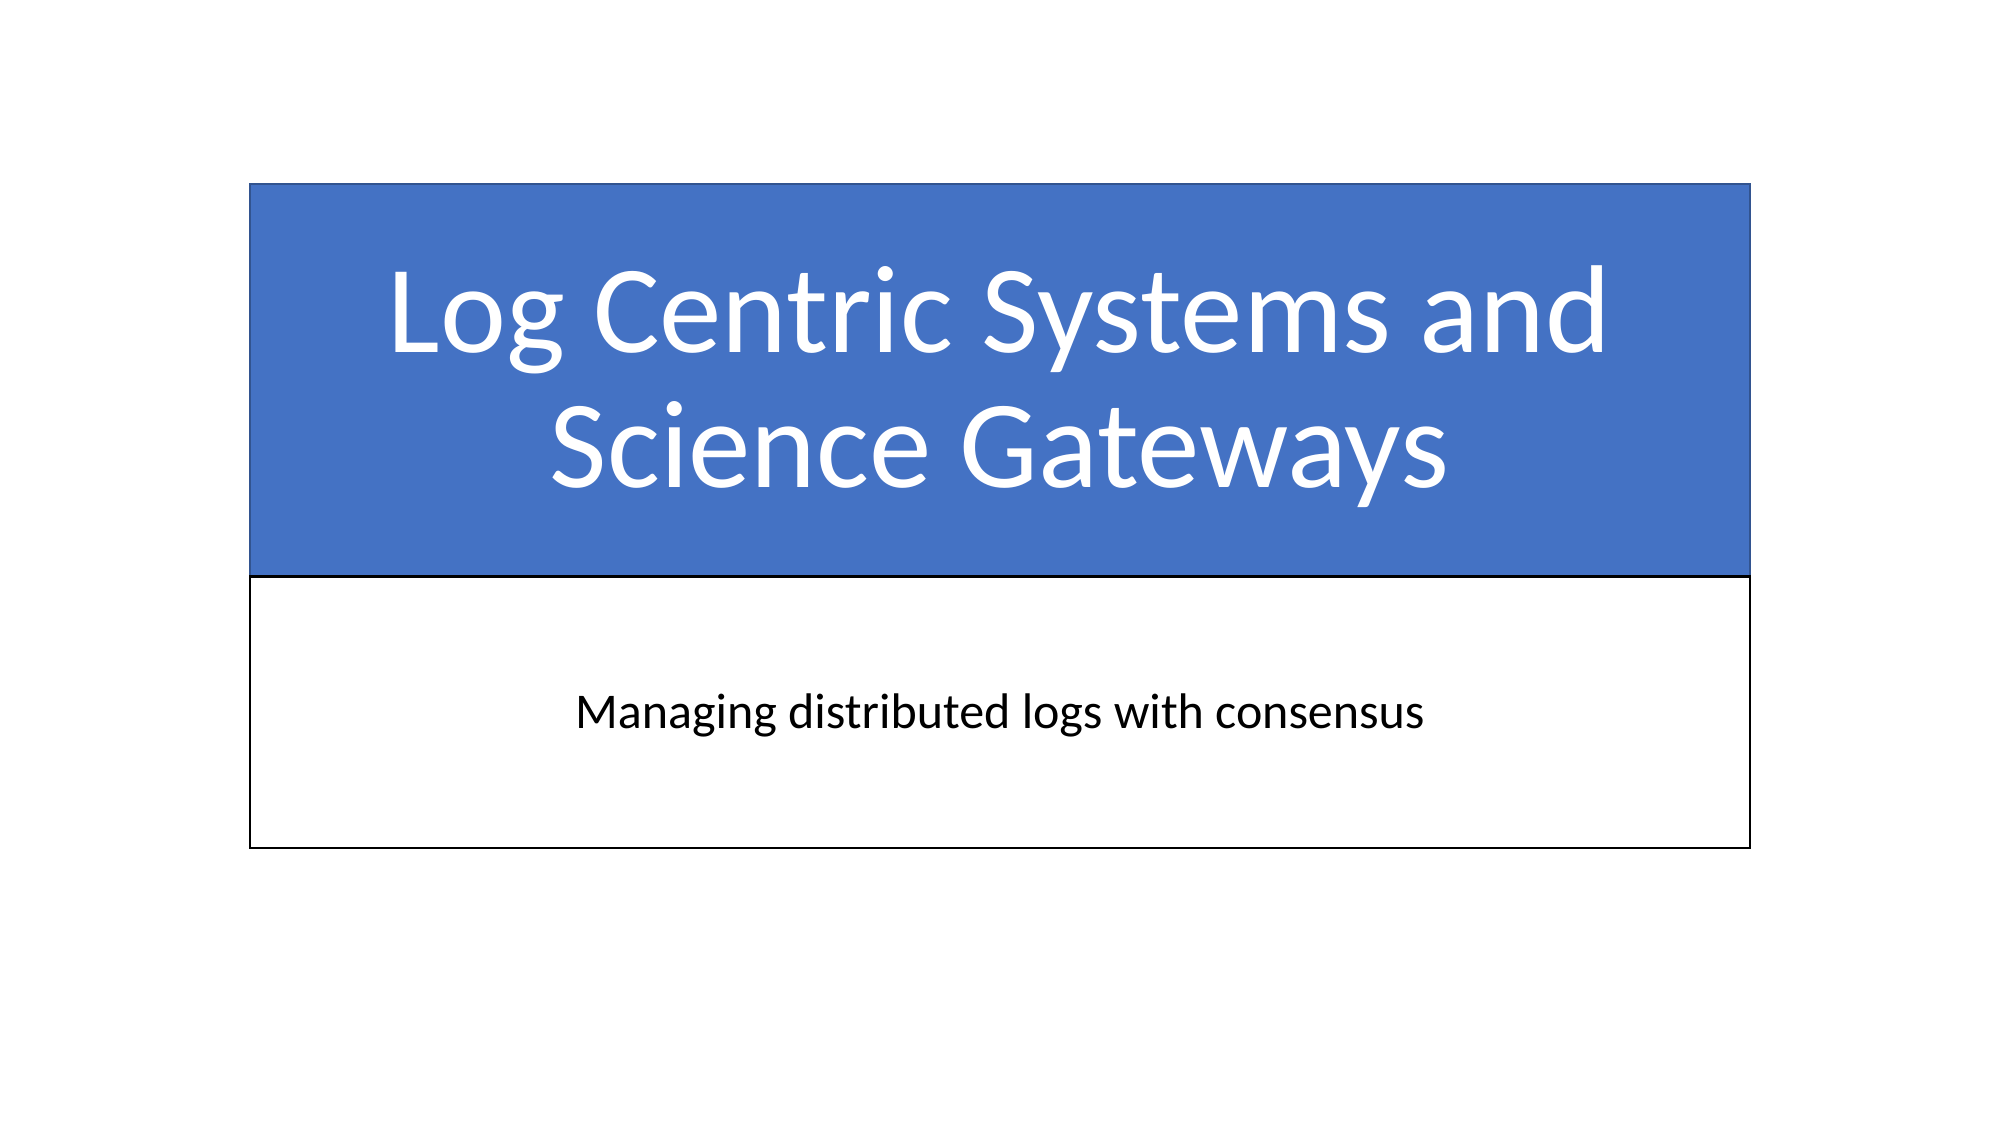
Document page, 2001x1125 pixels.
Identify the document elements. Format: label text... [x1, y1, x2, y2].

title Log Centric Systems and Science Gateways [249, 183, 1751, 575]
subtitle Managing distributed logs with consensus [249, 575, 1751, 849]
